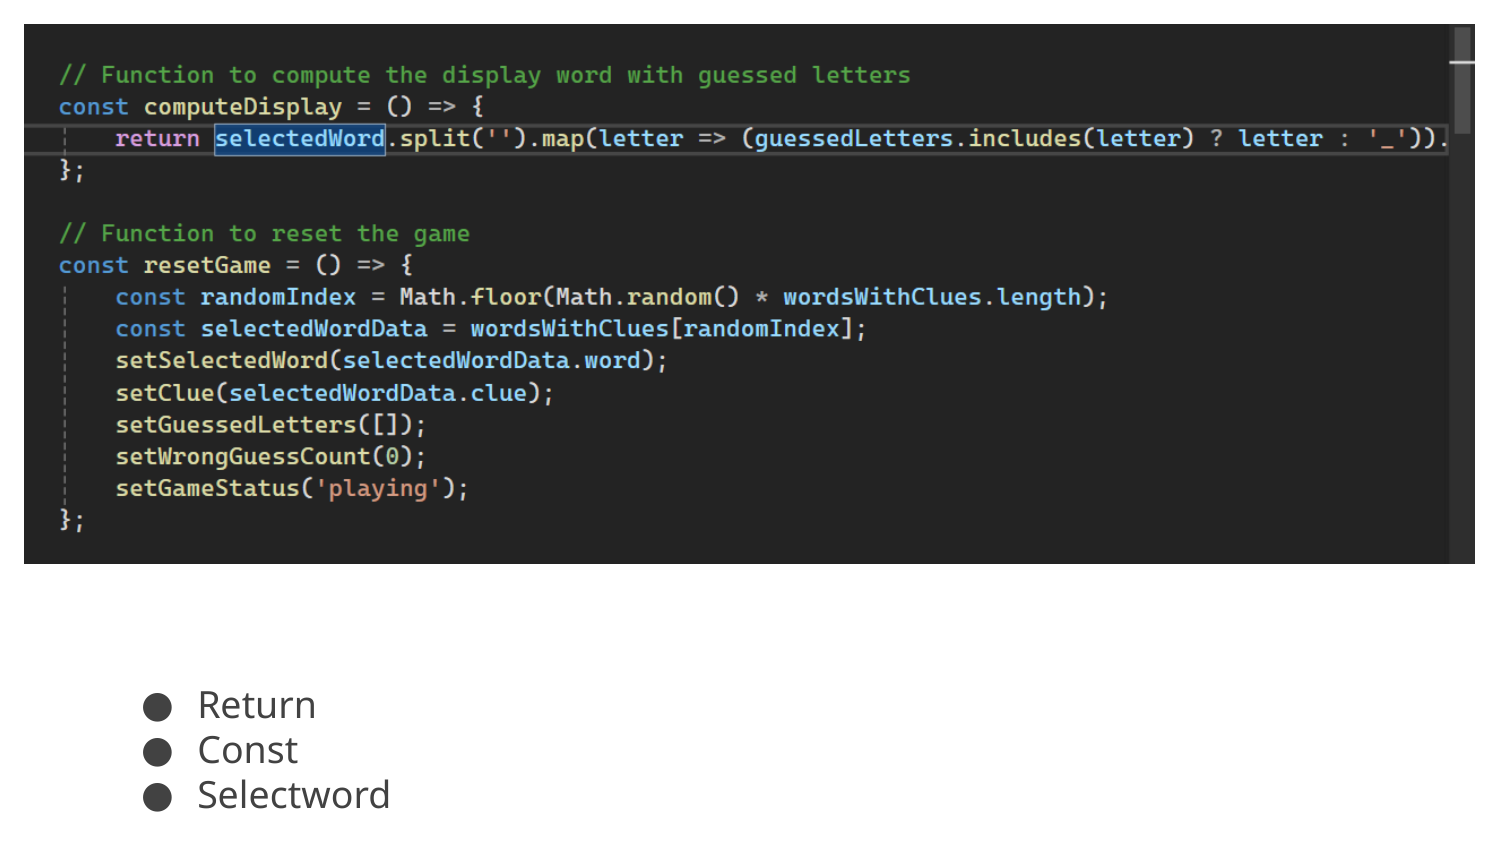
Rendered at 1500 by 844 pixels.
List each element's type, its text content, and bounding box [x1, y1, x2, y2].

text_box Return Const Selectword [107, 666, 1135, 831]
picture [24, 24, 1476, 565]
